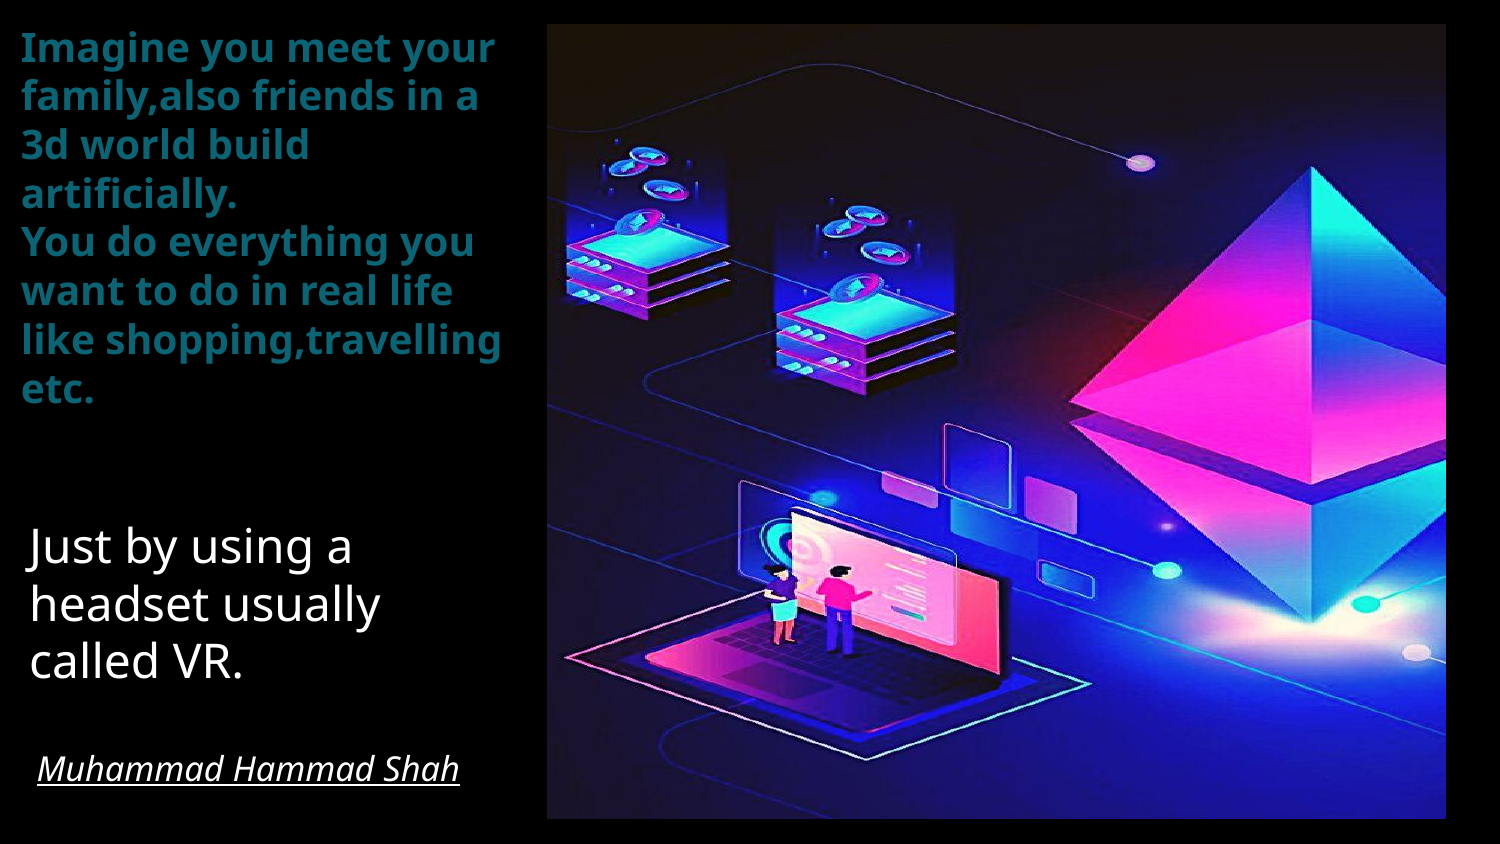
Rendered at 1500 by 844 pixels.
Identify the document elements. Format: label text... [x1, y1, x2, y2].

subtitle Muhammad Hammad Shah [21, 725, 541, 804]
text_box Just by using a headset usually called VR. [14, 500, 523, 704]
picture [546, 24, 1447, 819]
title Imagine you meet your family,also friends in a 3d world build artificially. You do everything you want to do in real life like shopping,travelling etc. [5, 11, 532, 427]
